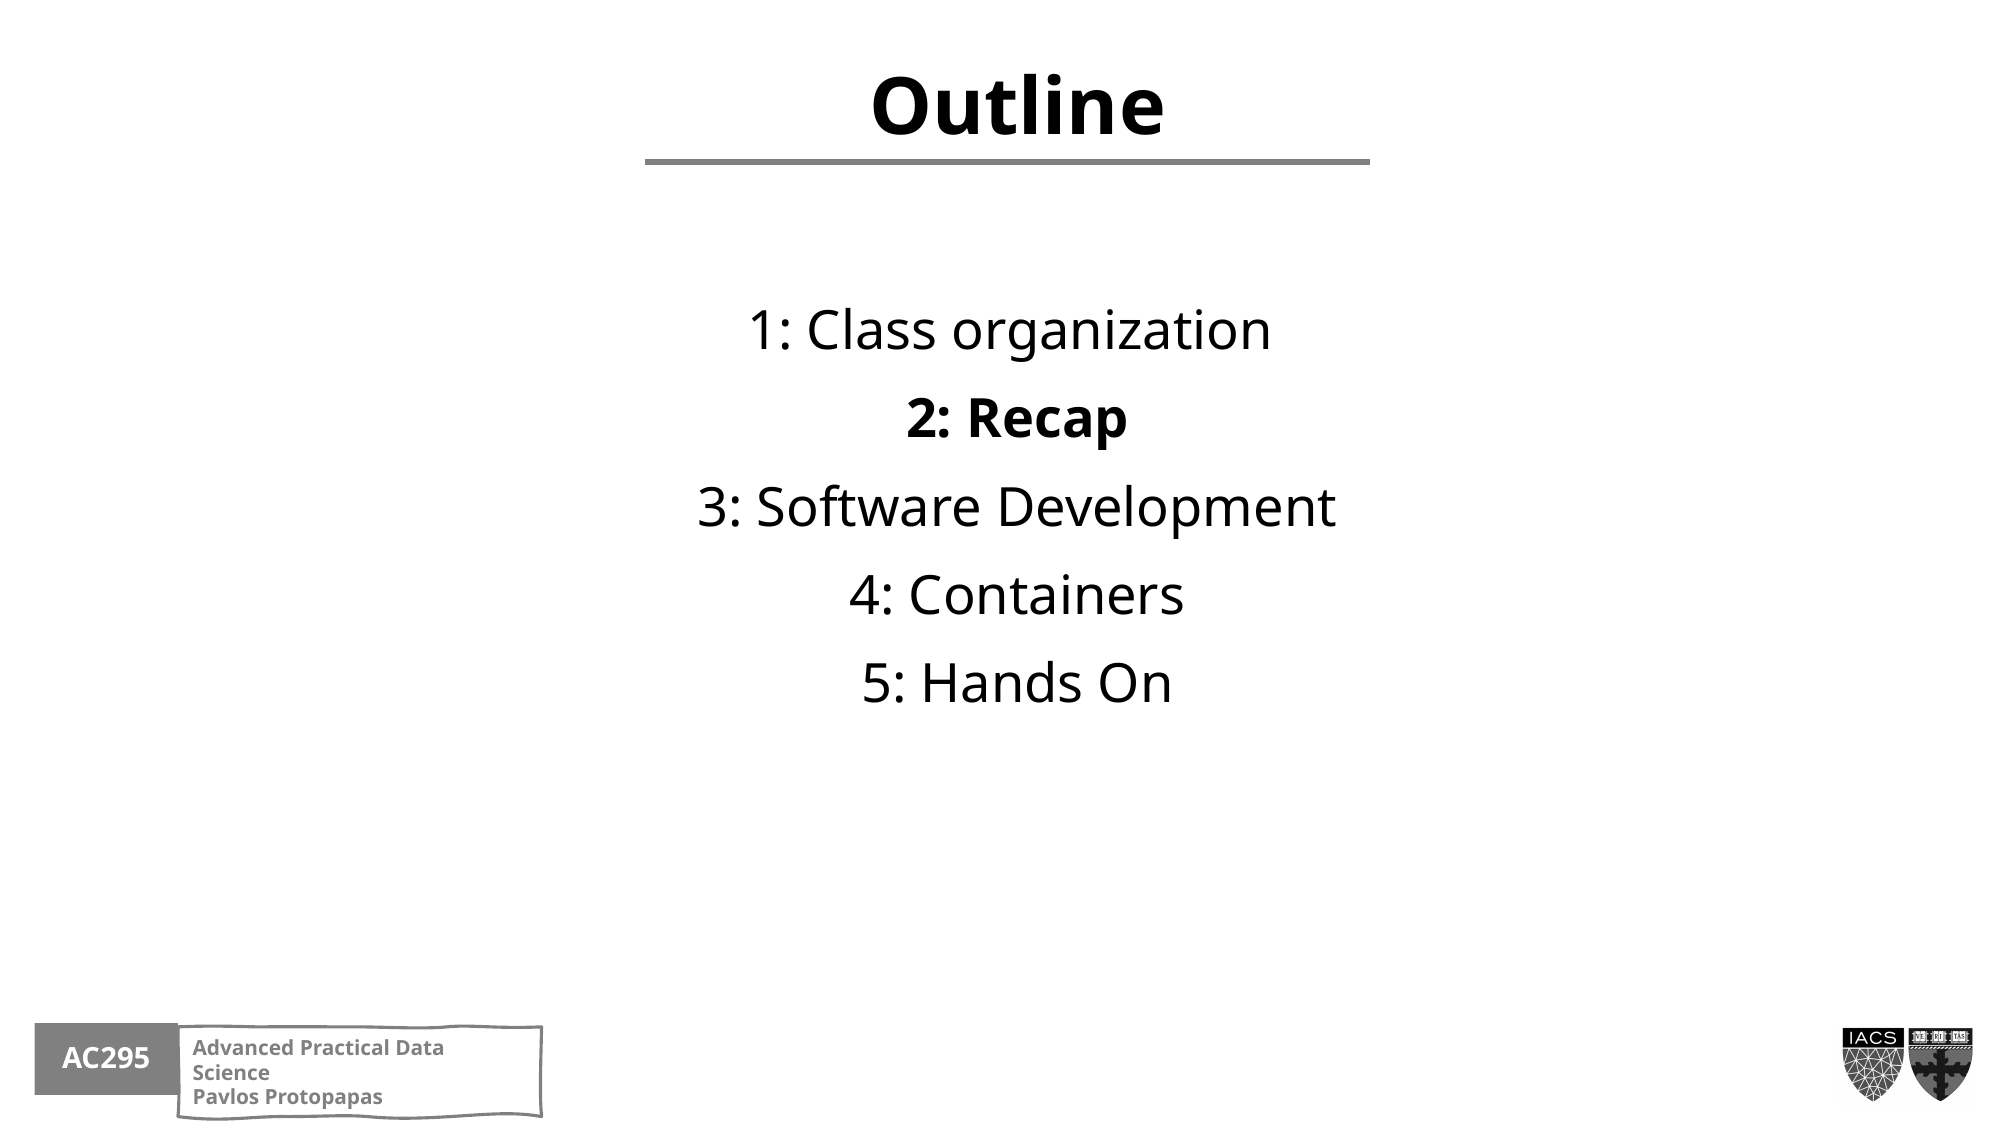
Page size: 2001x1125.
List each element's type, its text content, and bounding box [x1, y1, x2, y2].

picture [1838, 1023, 1977, 1107]
list 1: Class organization 2: Recap 3: Software Development 4: Containers 5: Hands On [290, 287, 1745, 953]
list Outline [167, 48, 1868, 160]
